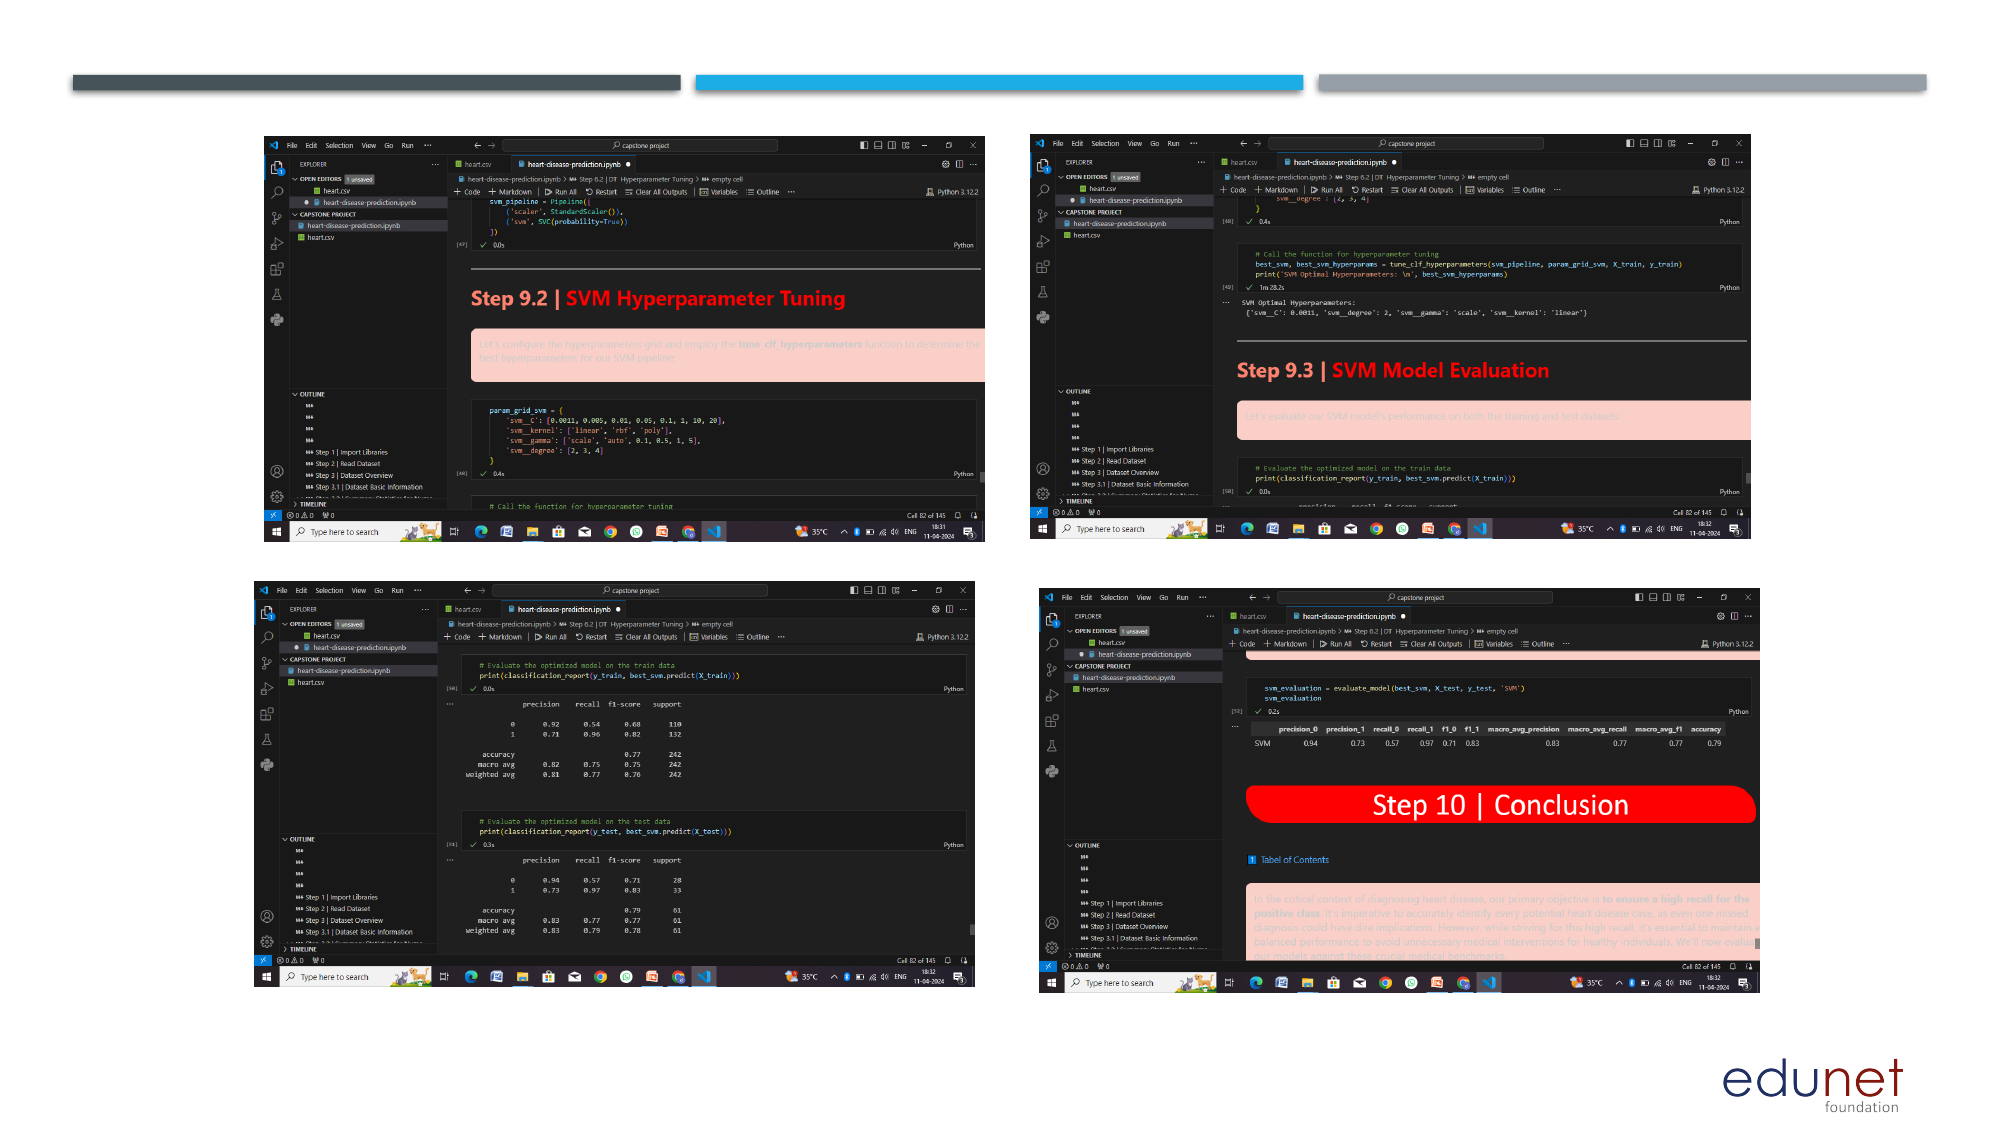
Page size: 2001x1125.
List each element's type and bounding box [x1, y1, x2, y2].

list [264, 136, 986, 543]
picture [1038, 587, 1760, 994]
picture [1719, 1056, 1905, 1116]
picture [1030, 133, 1752, 540]
picture [254, 580, 976, 987]
